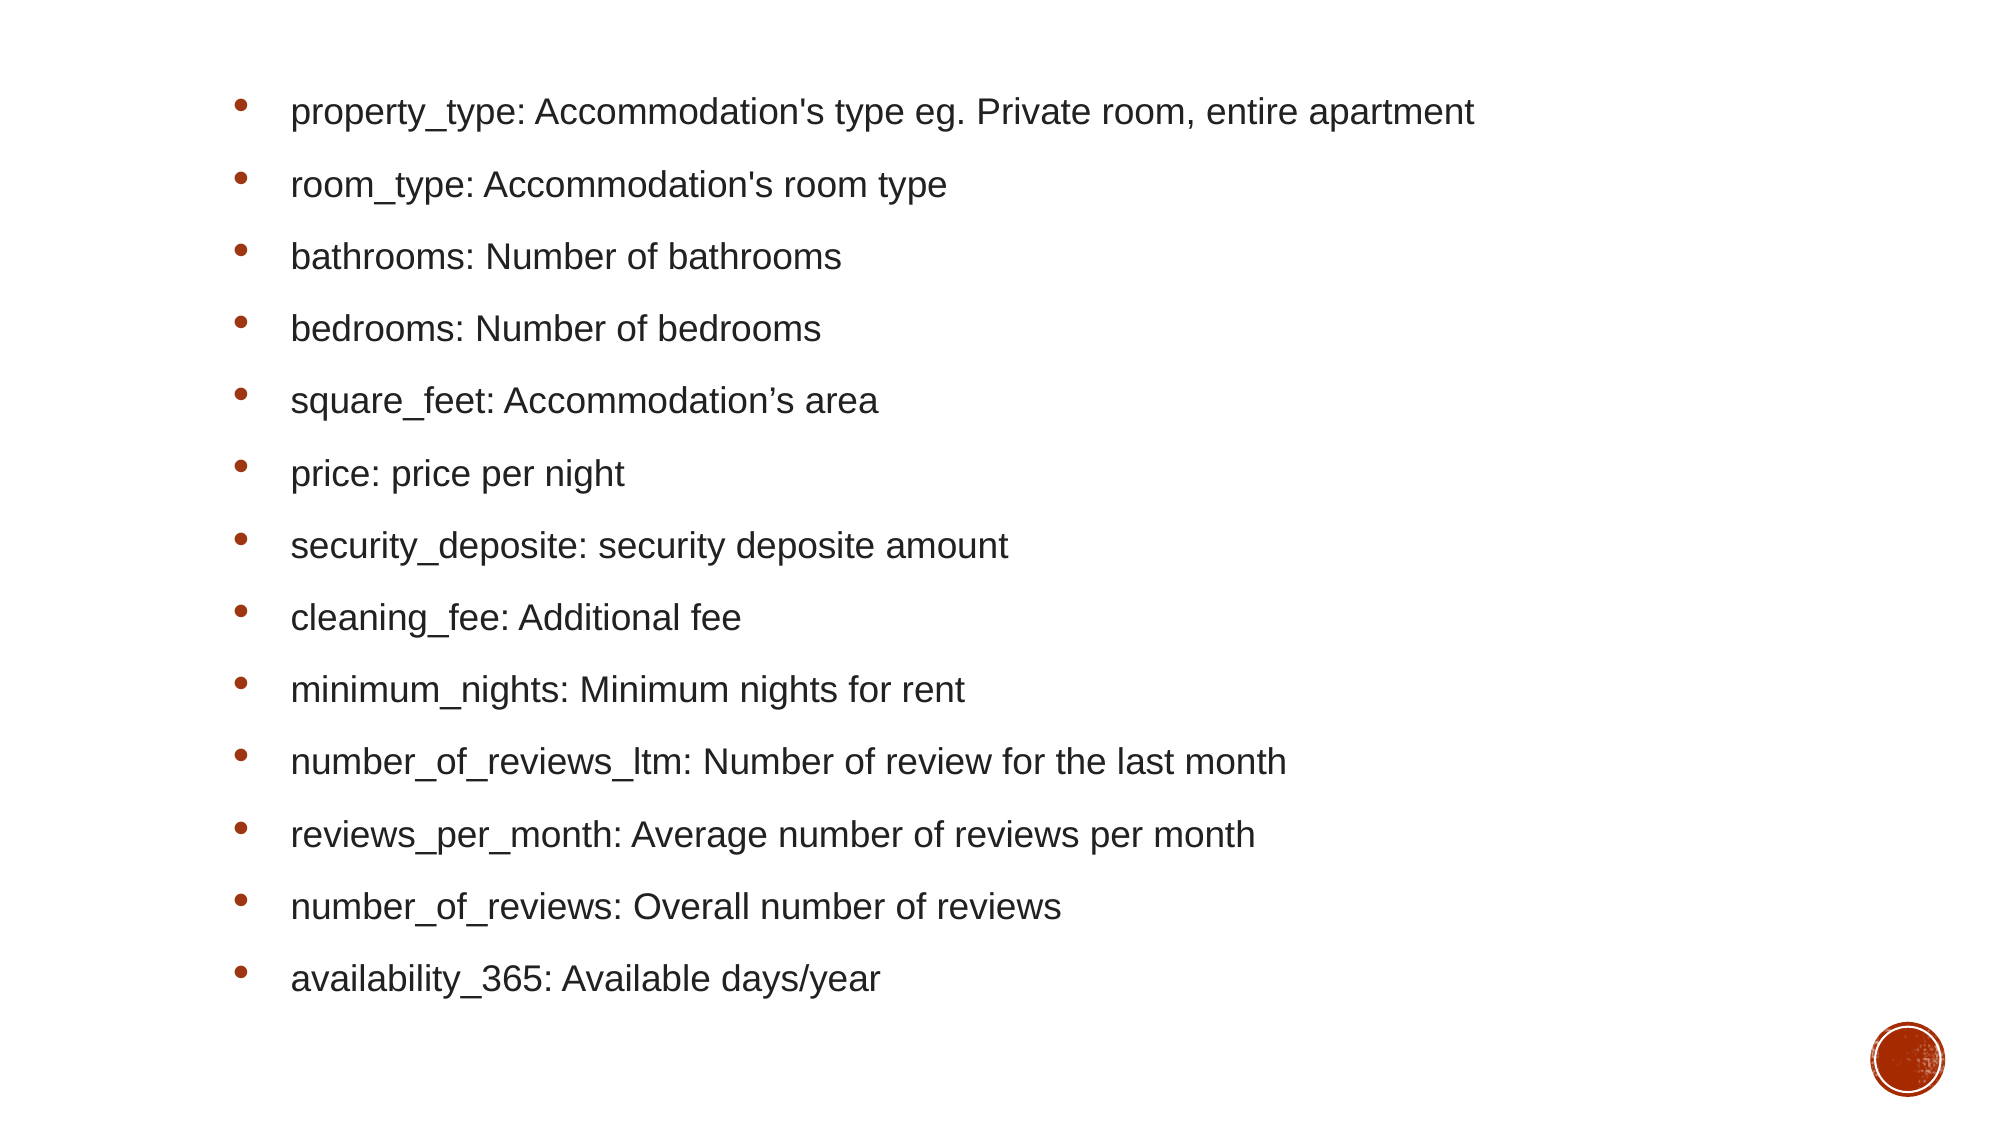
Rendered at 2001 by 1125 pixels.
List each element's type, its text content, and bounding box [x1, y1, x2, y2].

list property_type: Accommodation's type eg. Private room, entire apartment room_type: Accommodation's room type bathrooms: Number of bathrooms bedrooms: Number of bedrooms square_feet: Accommodation’s area price: price per night security_deposite: security deposite amount cleaning_fee: Additional fee minimum_nights: Minimum nights for rent number_of_reviews_ltm: Number of review for the last month reviews_per_month: Average number of reviews per month number_of_reviews: Overall number of reviews availability_365: Available days/year [175, 77, 1826, 1013]
